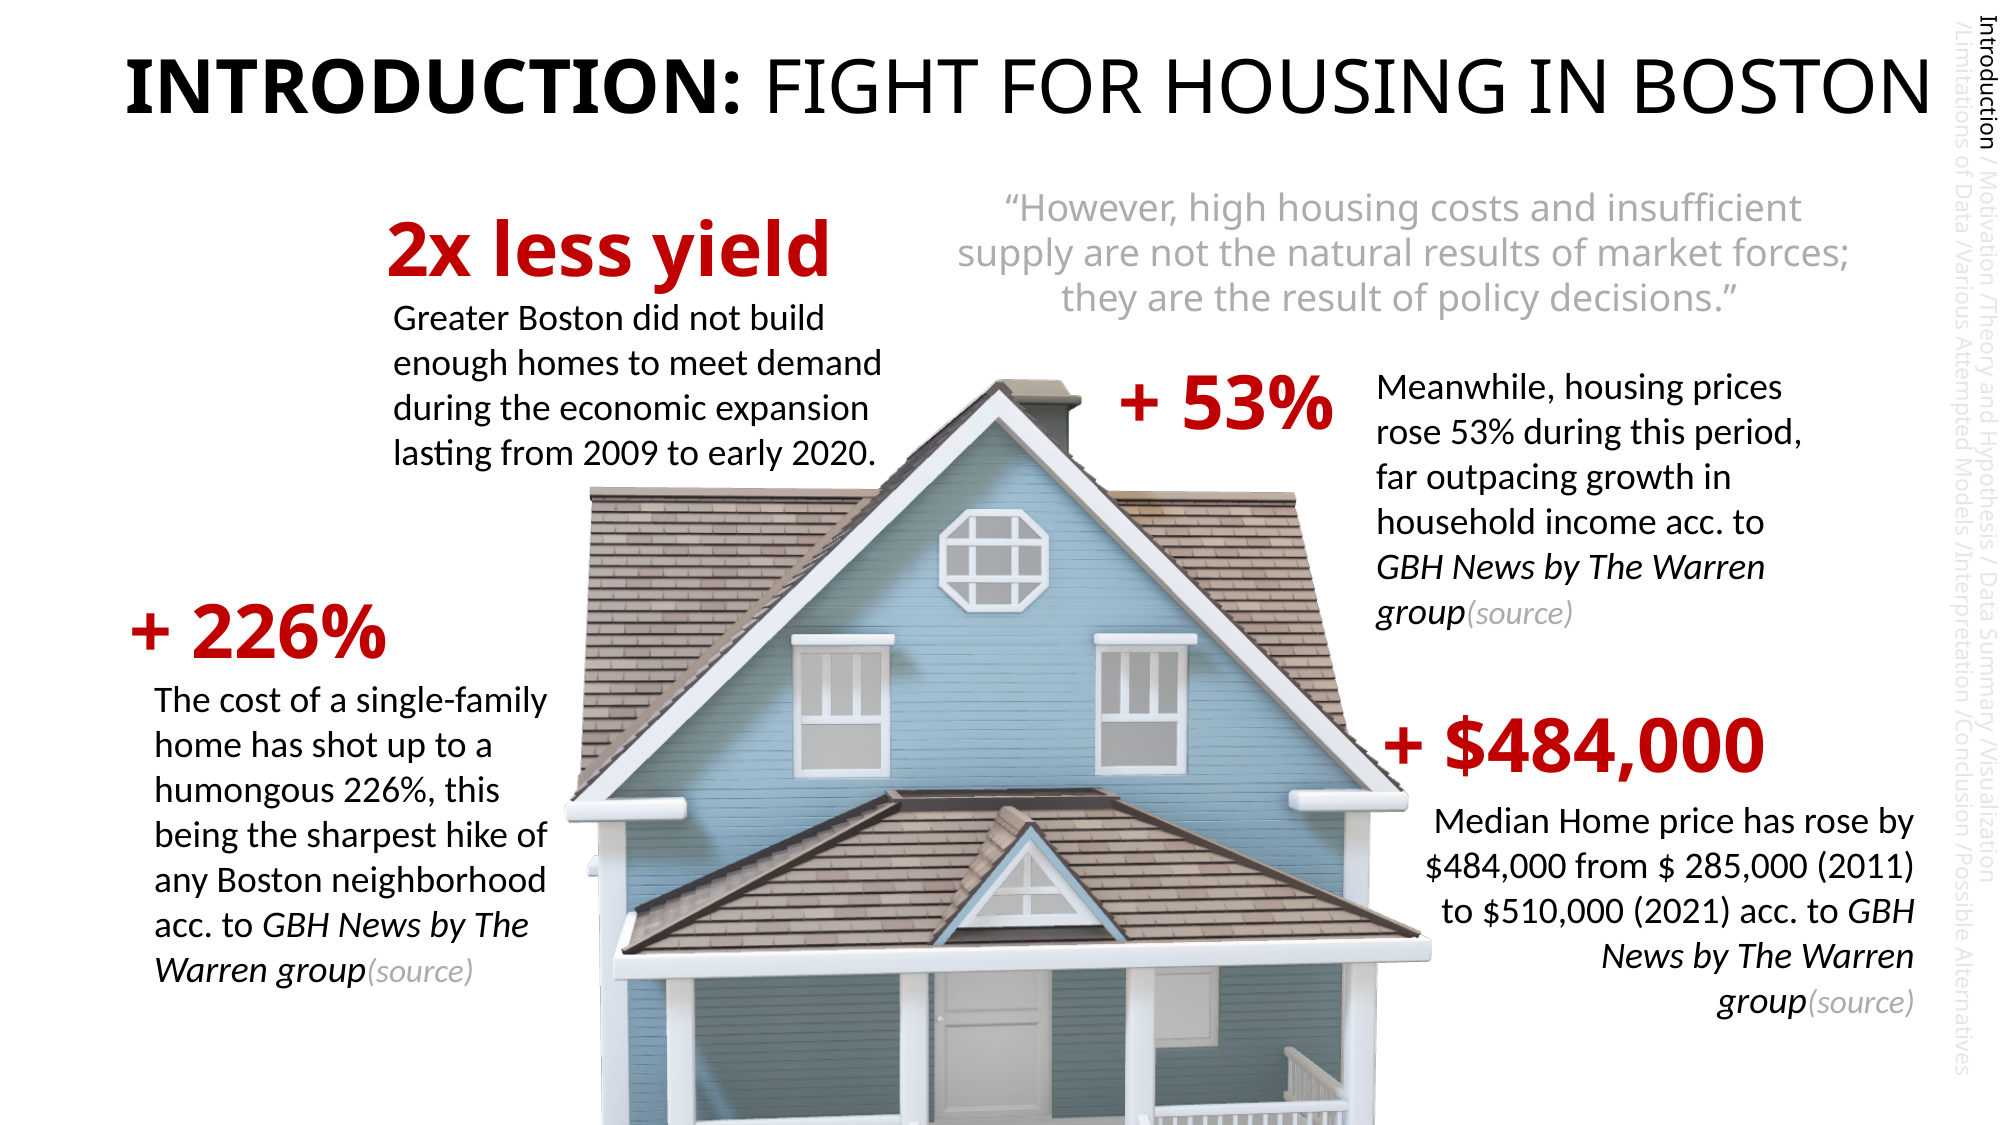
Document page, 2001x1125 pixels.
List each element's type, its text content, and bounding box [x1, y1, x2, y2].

text_box INTRODUCTION: FIGHT FOR HOUSING IN BOSTON [107, 30, 1817, 136]
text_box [0, 285, 1930, 1031]
text_box “However, high housing costs and insufficient supply are not the natural results of market forces; they are the result of policy decisions.” [936, 176, 1872, 285]
text_box Introduction / Motivation /Theory and Hypothesis / Data Summary /Visualization /Limitations of Data /Various Attempted Models /Interpretation /Conclusion /Possible Alternatives [1817, 0, 2000, 1125]
picture [495, 1031, 1439, 1125]
text_box 2x less yield [0, 193, 936, 285]
